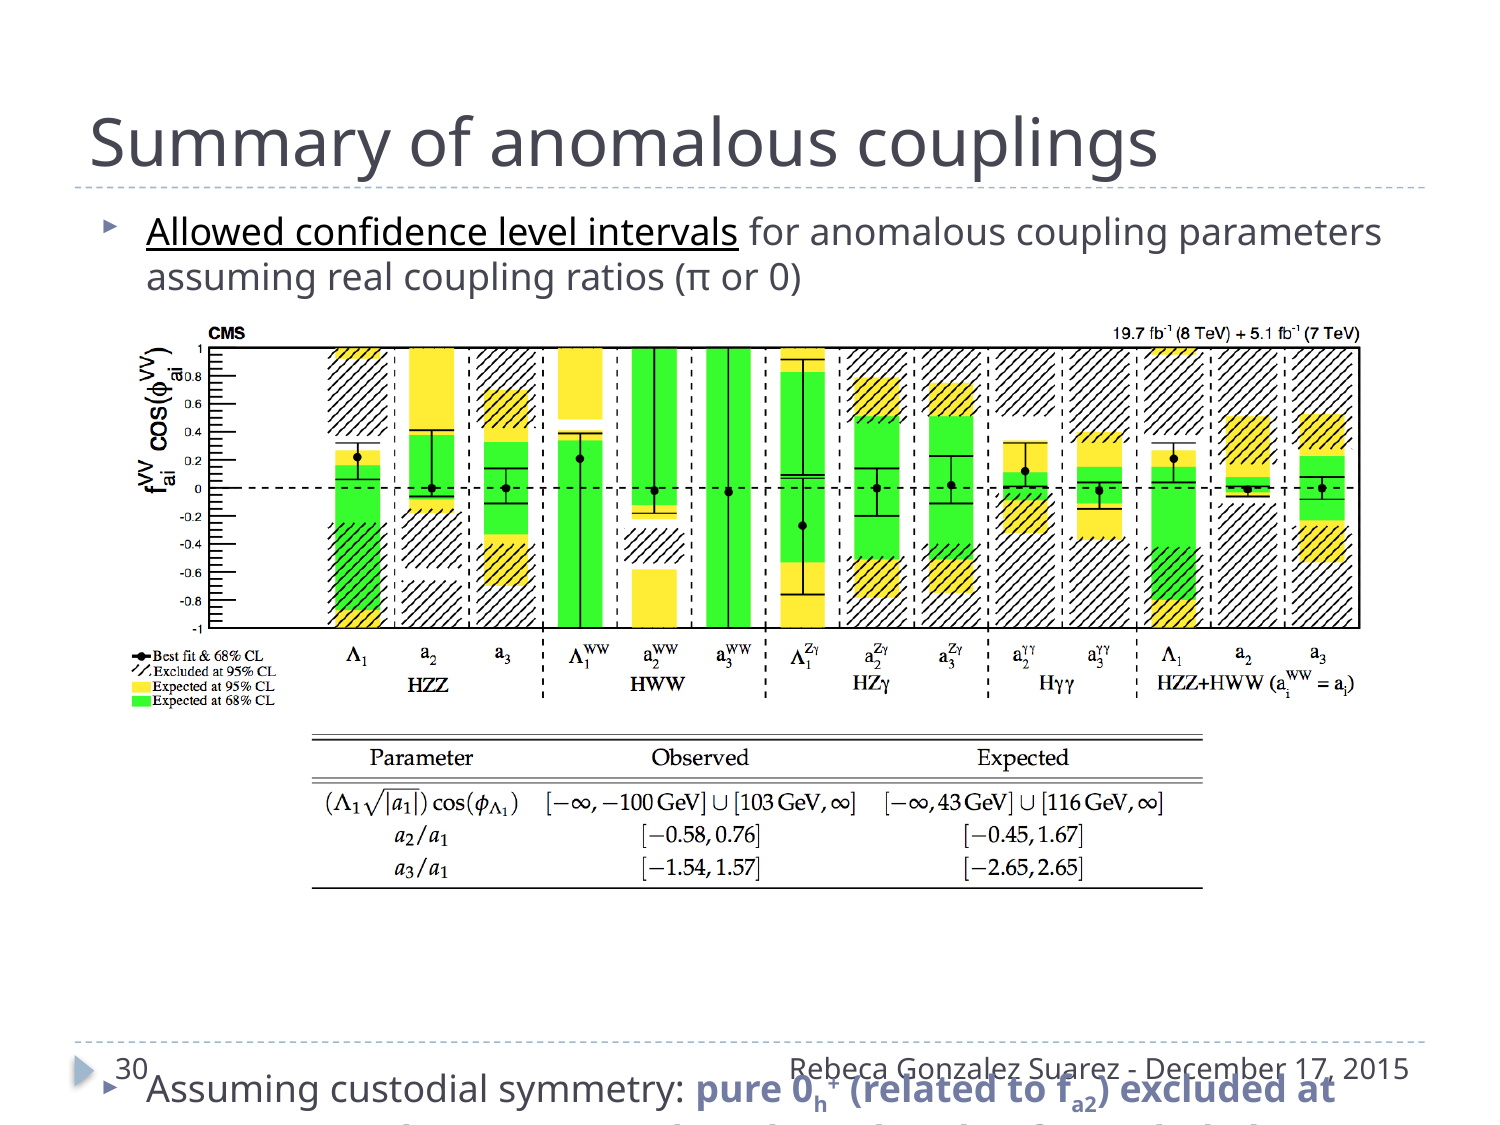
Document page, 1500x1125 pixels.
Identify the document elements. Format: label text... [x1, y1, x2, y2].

picture [122, 309, 1375, 897]
footer Rebeca Gonzalez Suarez - December 17, 2015 [475, 1042, 1425, 1103]
title Summary of anomalous couplings [75, 24, 1425, 188]
list Allowed confidence level intervals for anomalous coupling parameters assuming real coupling ratios (π or 0) Assuming custodial symmetry: pure 0h+ (related to fa2) excluded at 99.93% CL and pure 0- (pseudoscalar, related to fa3) excluded at 99.99% CL [75, 200, 1425, 1010]
slide_number 30 [100, 1042, 426, 1103]
